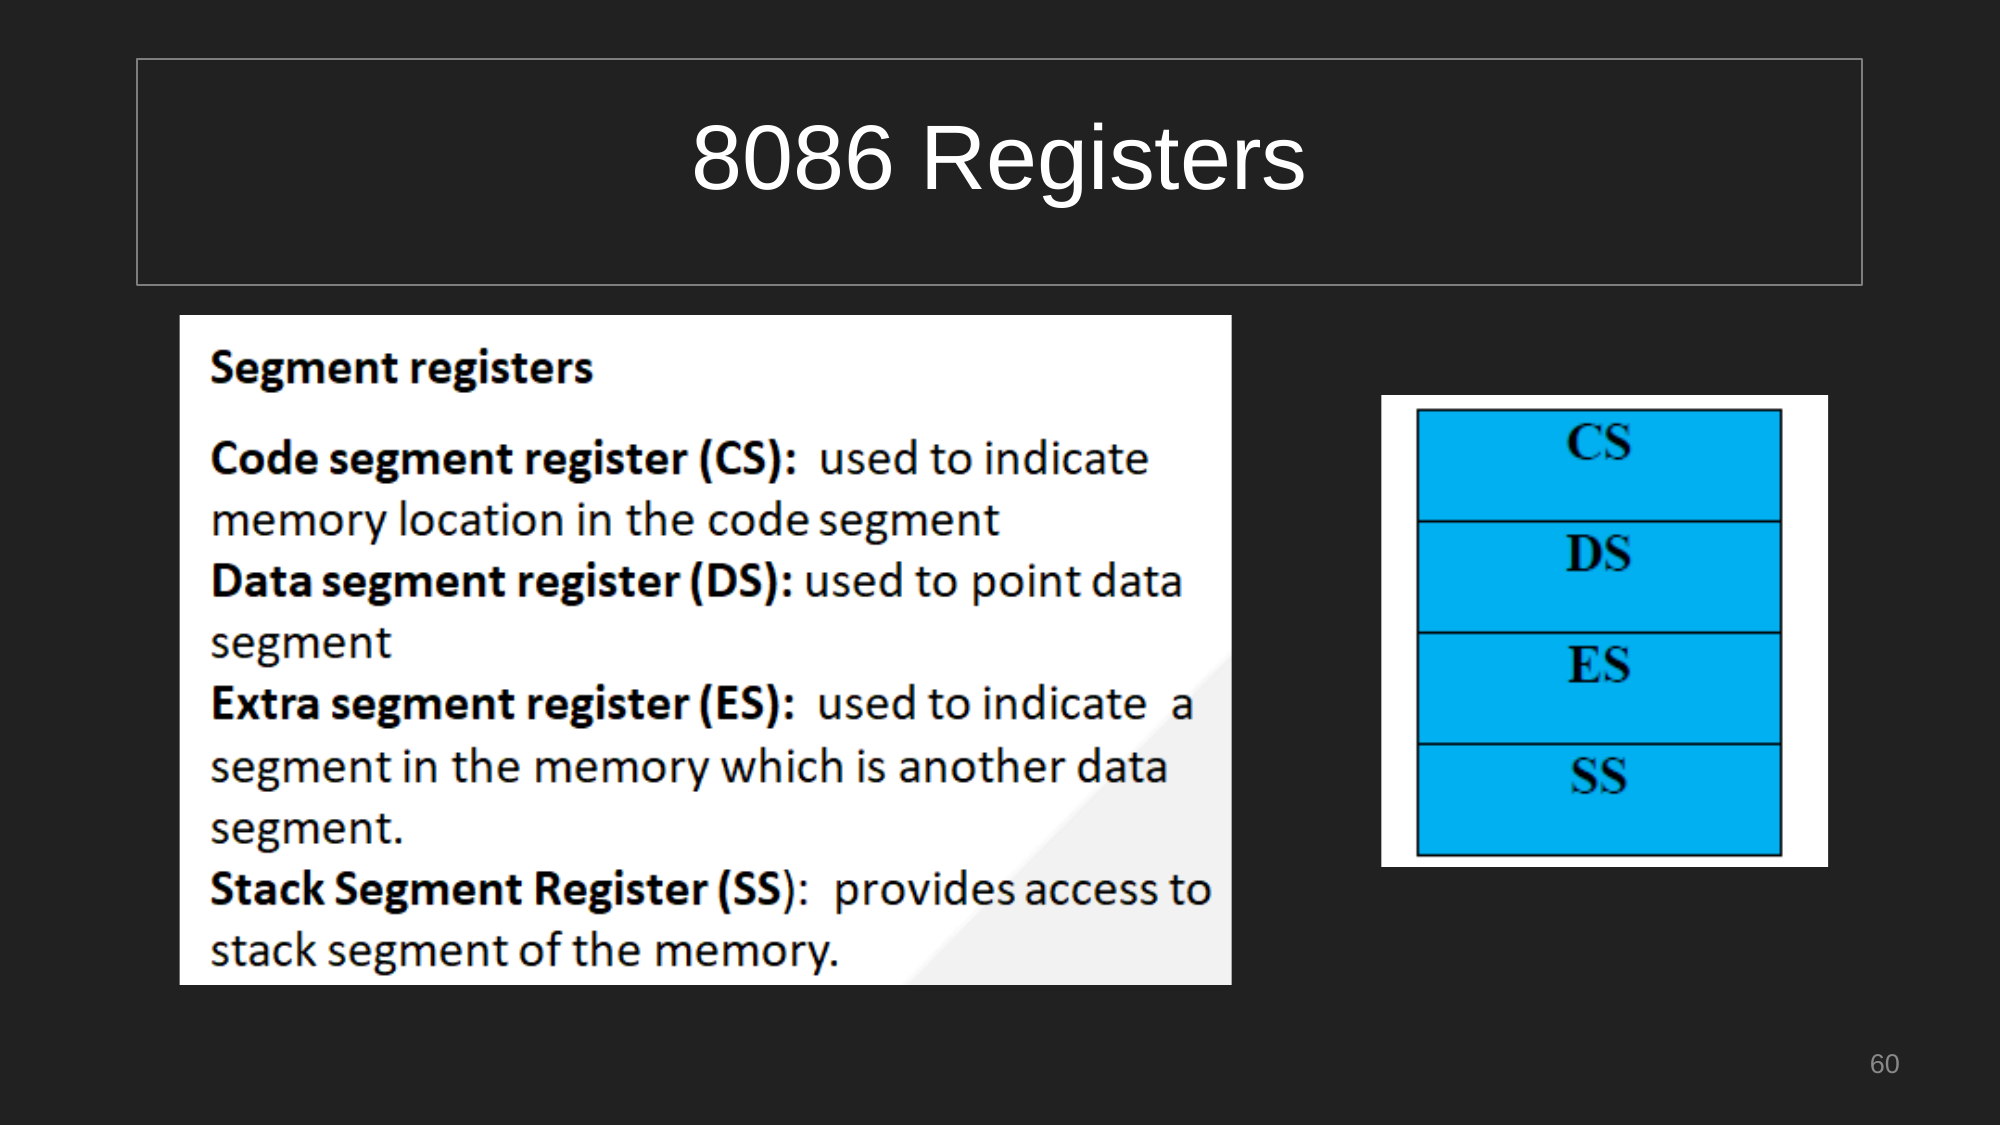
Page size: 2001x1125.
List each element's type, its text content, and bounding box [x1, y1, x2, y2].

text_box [179, 315, 1829, 985]
slide_number ‹#› [1440, 1046, 1900, 1125]
title 8086 Registers [137, 58, 1863, 286]
